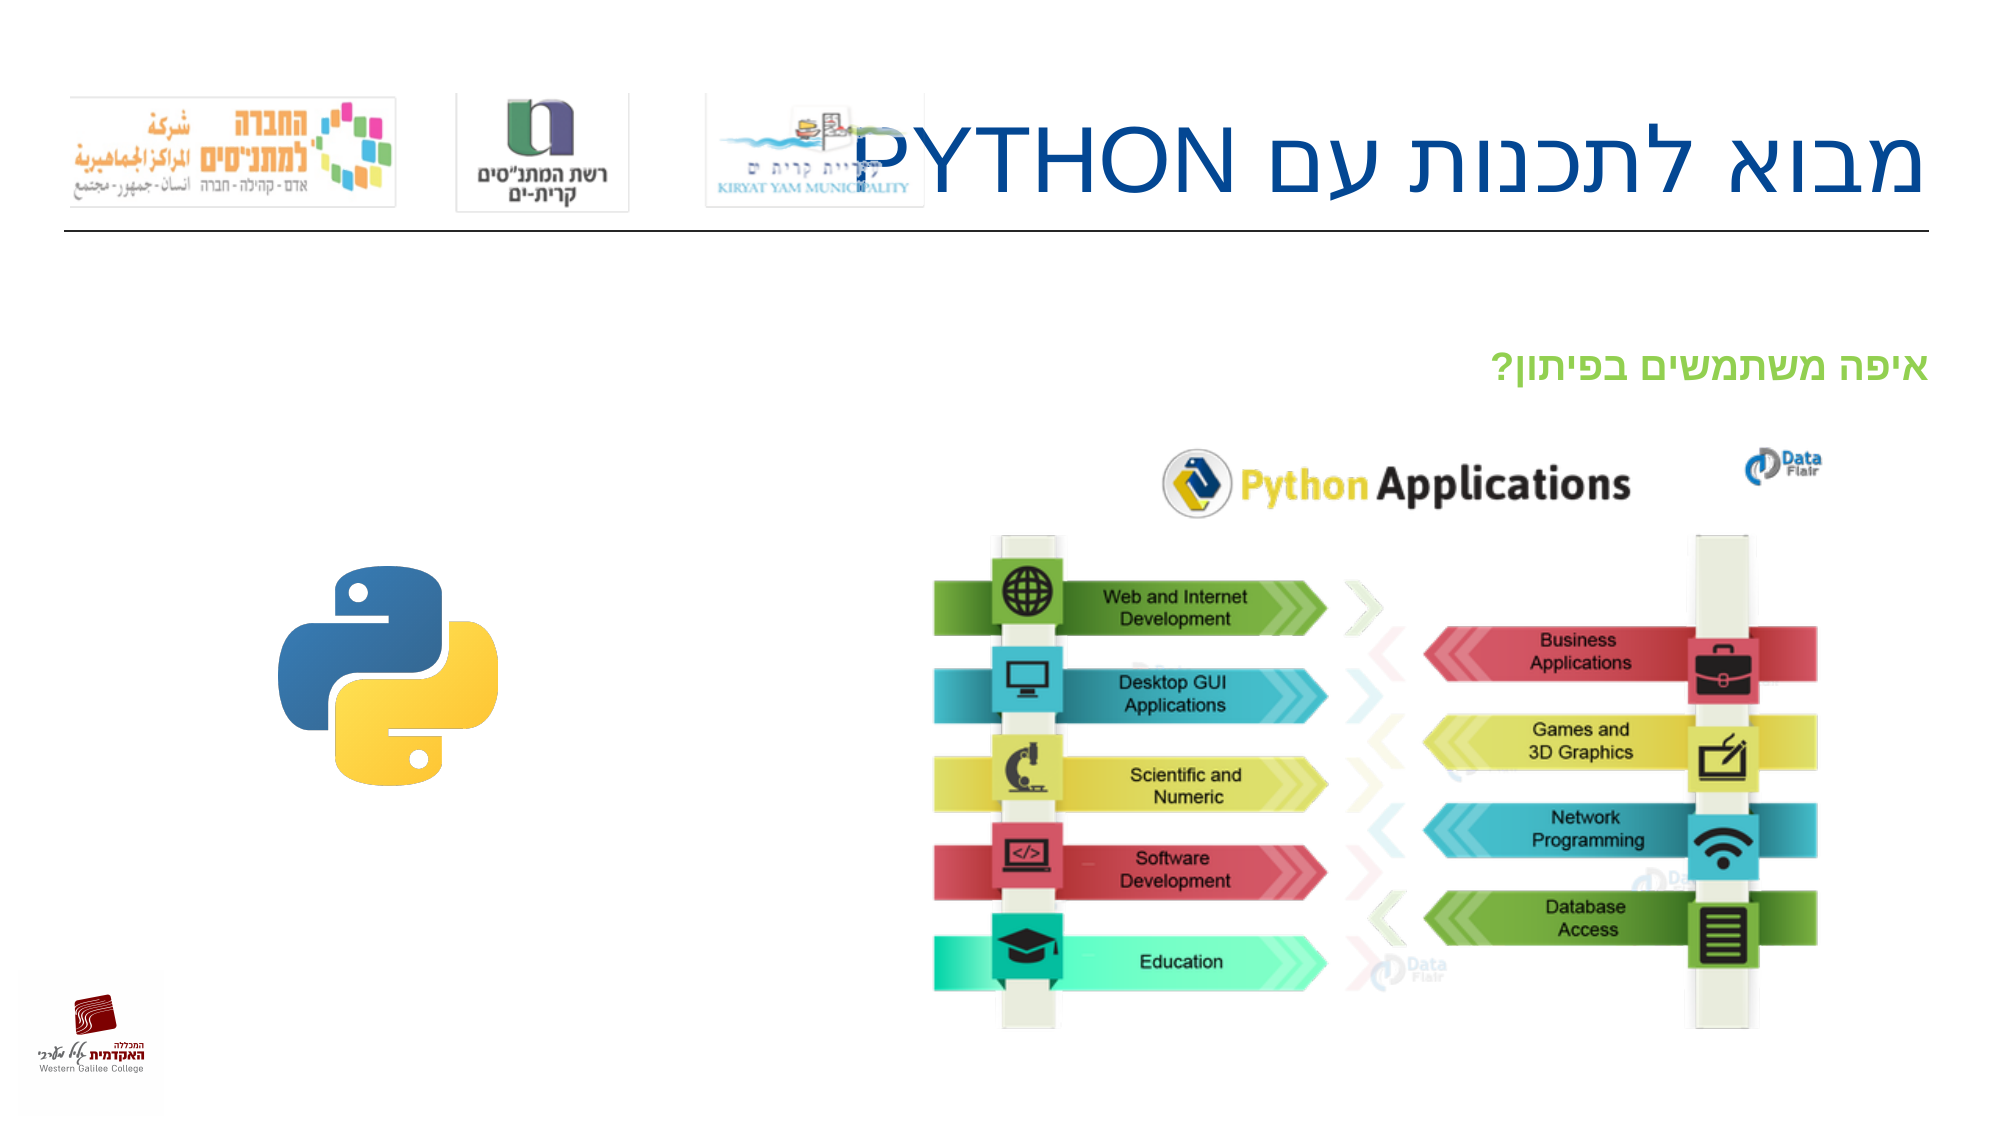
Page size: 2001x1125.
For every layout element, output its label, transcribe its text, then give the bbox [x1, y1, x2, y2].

picture [905, 434, 1846, 1032]
picture [70, 93, 925, 213]
text_box איפה משתמשים בפיתון? [924, 309, 1930, 1043]
title מבוא לתכנות עם PYTHON [64, 55, 1930, 221]
picture [18, 970, 164, 1116]
picture [278, 566, 498, 786]
